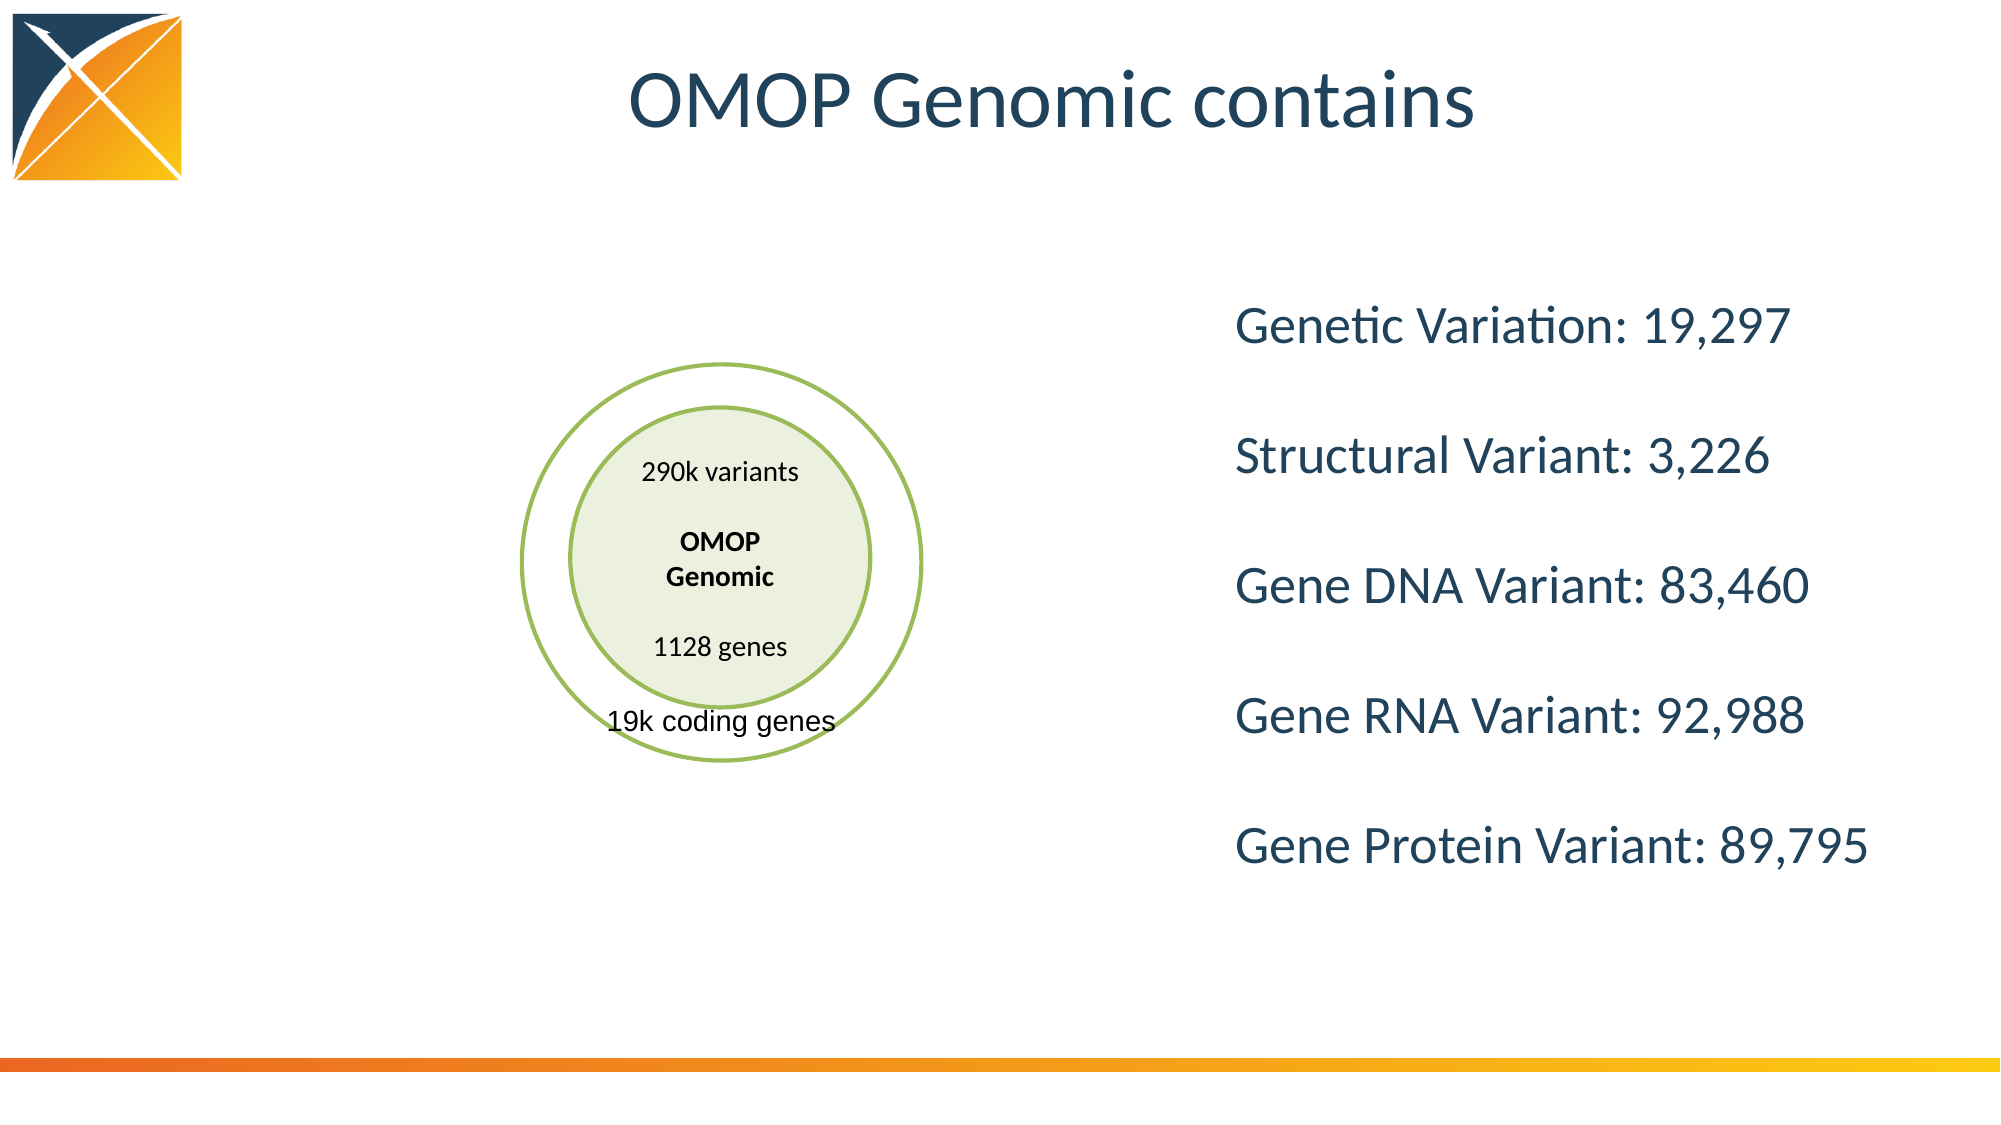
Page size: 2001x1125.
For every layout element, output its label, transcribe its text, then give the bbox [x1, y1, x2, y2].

title OMOP Genomic contains [205, 24, 1900, 163]
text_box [521, 364, 922, 761]
picture [0, 0, 206, 200]
list Genetic Variation: 19,297 Structural Variant: 3,226 Gene DNA Variant: 83,460 Gene RNA Variant: 92,988 Gene Protein Variant: 89,795 [1201, 281, 1900, 1005]
